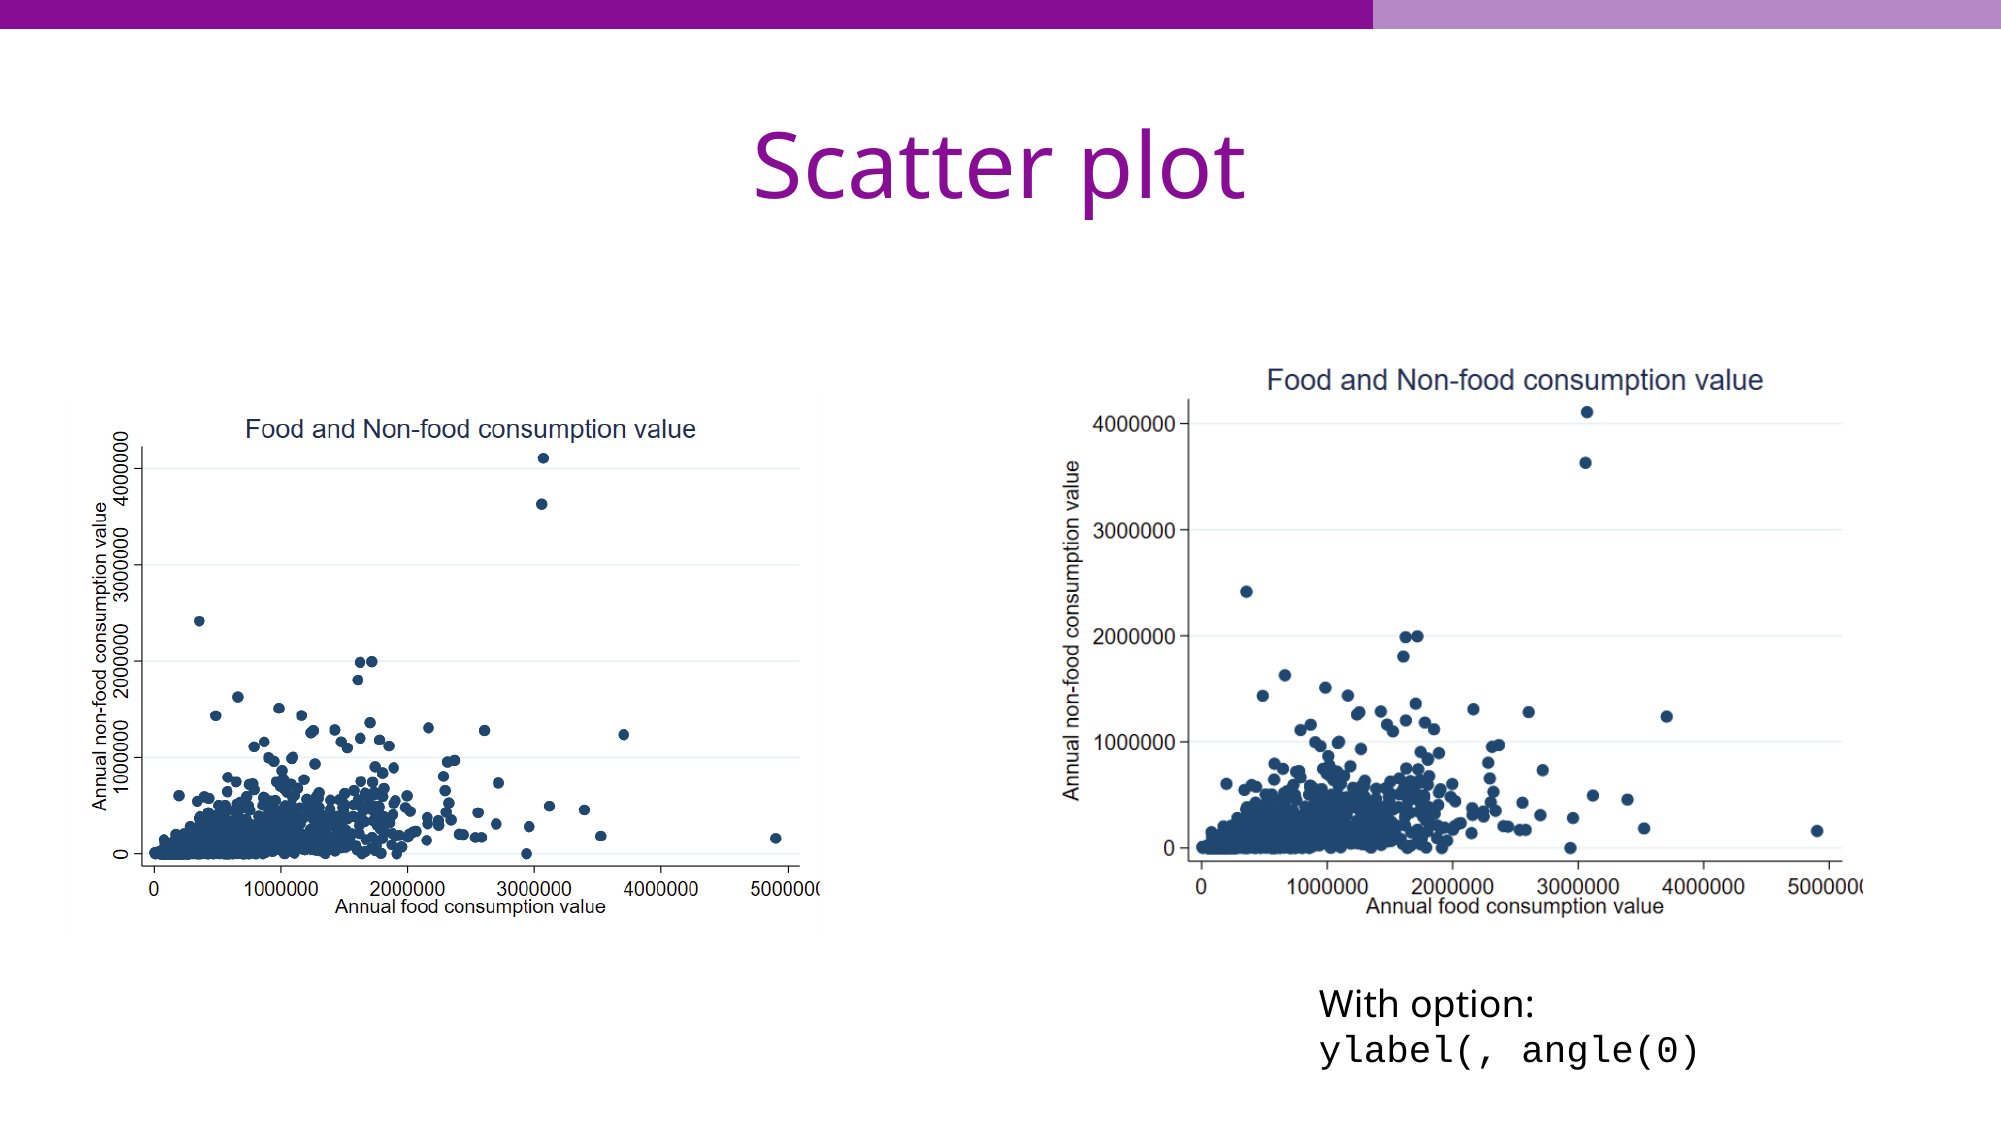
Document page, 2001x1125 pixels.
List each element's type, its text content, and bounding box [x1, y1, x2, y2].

title Scatter plot [137, 59, 1863, 278]
picture [1038, 343, 1863, 938]
picture [67, 396, 820, 938]
text_box With option: ylabel(, angle(0) [1304, 973, 1833, 1078]
